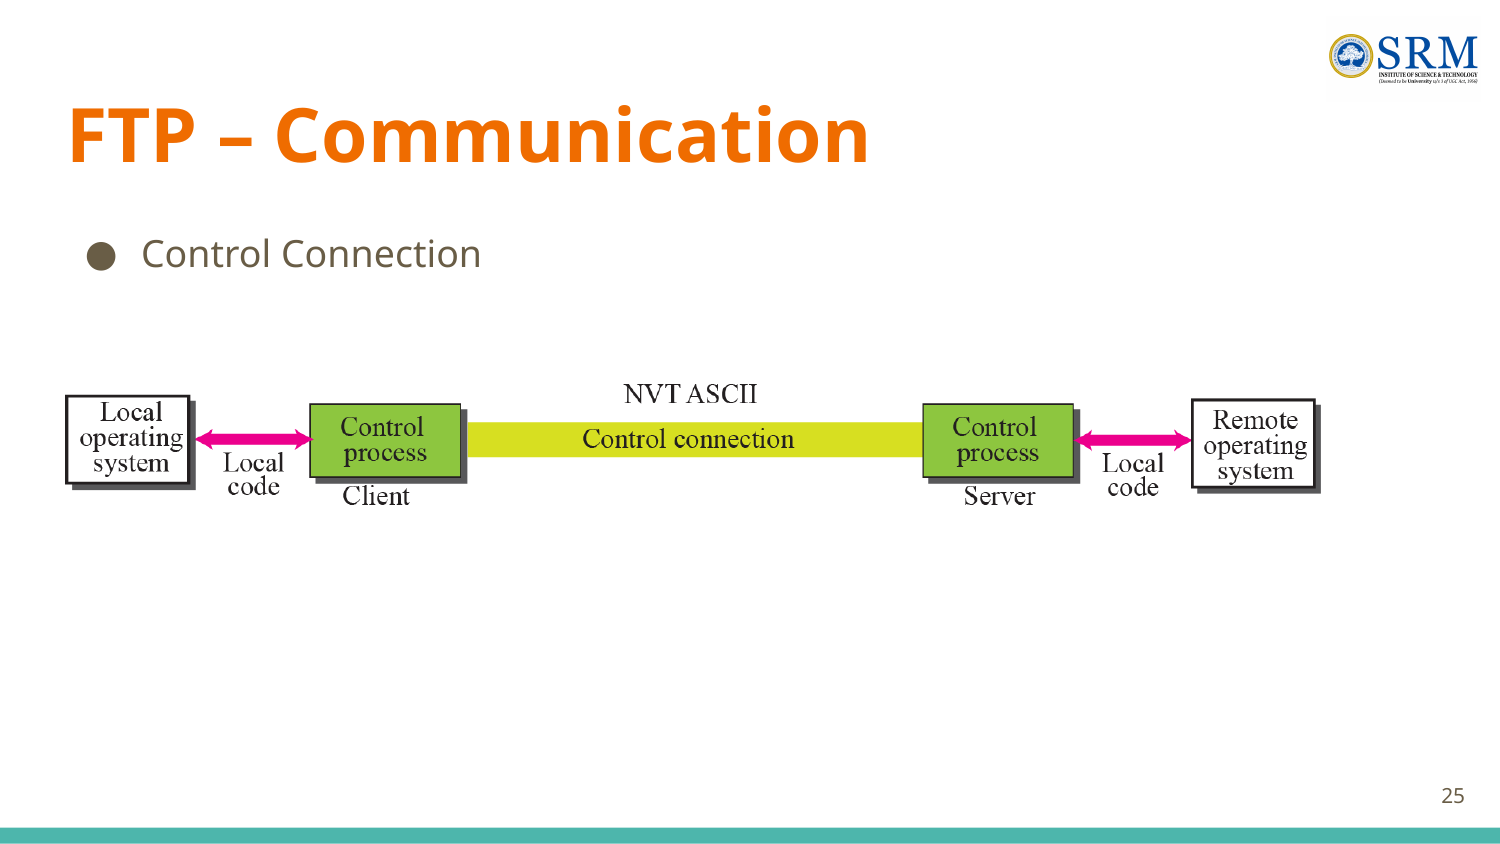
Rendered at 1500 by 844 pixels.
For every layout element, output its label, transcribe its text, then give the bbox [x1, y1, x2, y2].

list Control Connection [51, 207, 1449, 750]
picture [1326, 16, 1481, 103]
title FTP – Communication [51, 72, 1449, 189]
slide_number 25 [1389, 764, 1480, 830]
picture [65, 380, 1321, 513]
